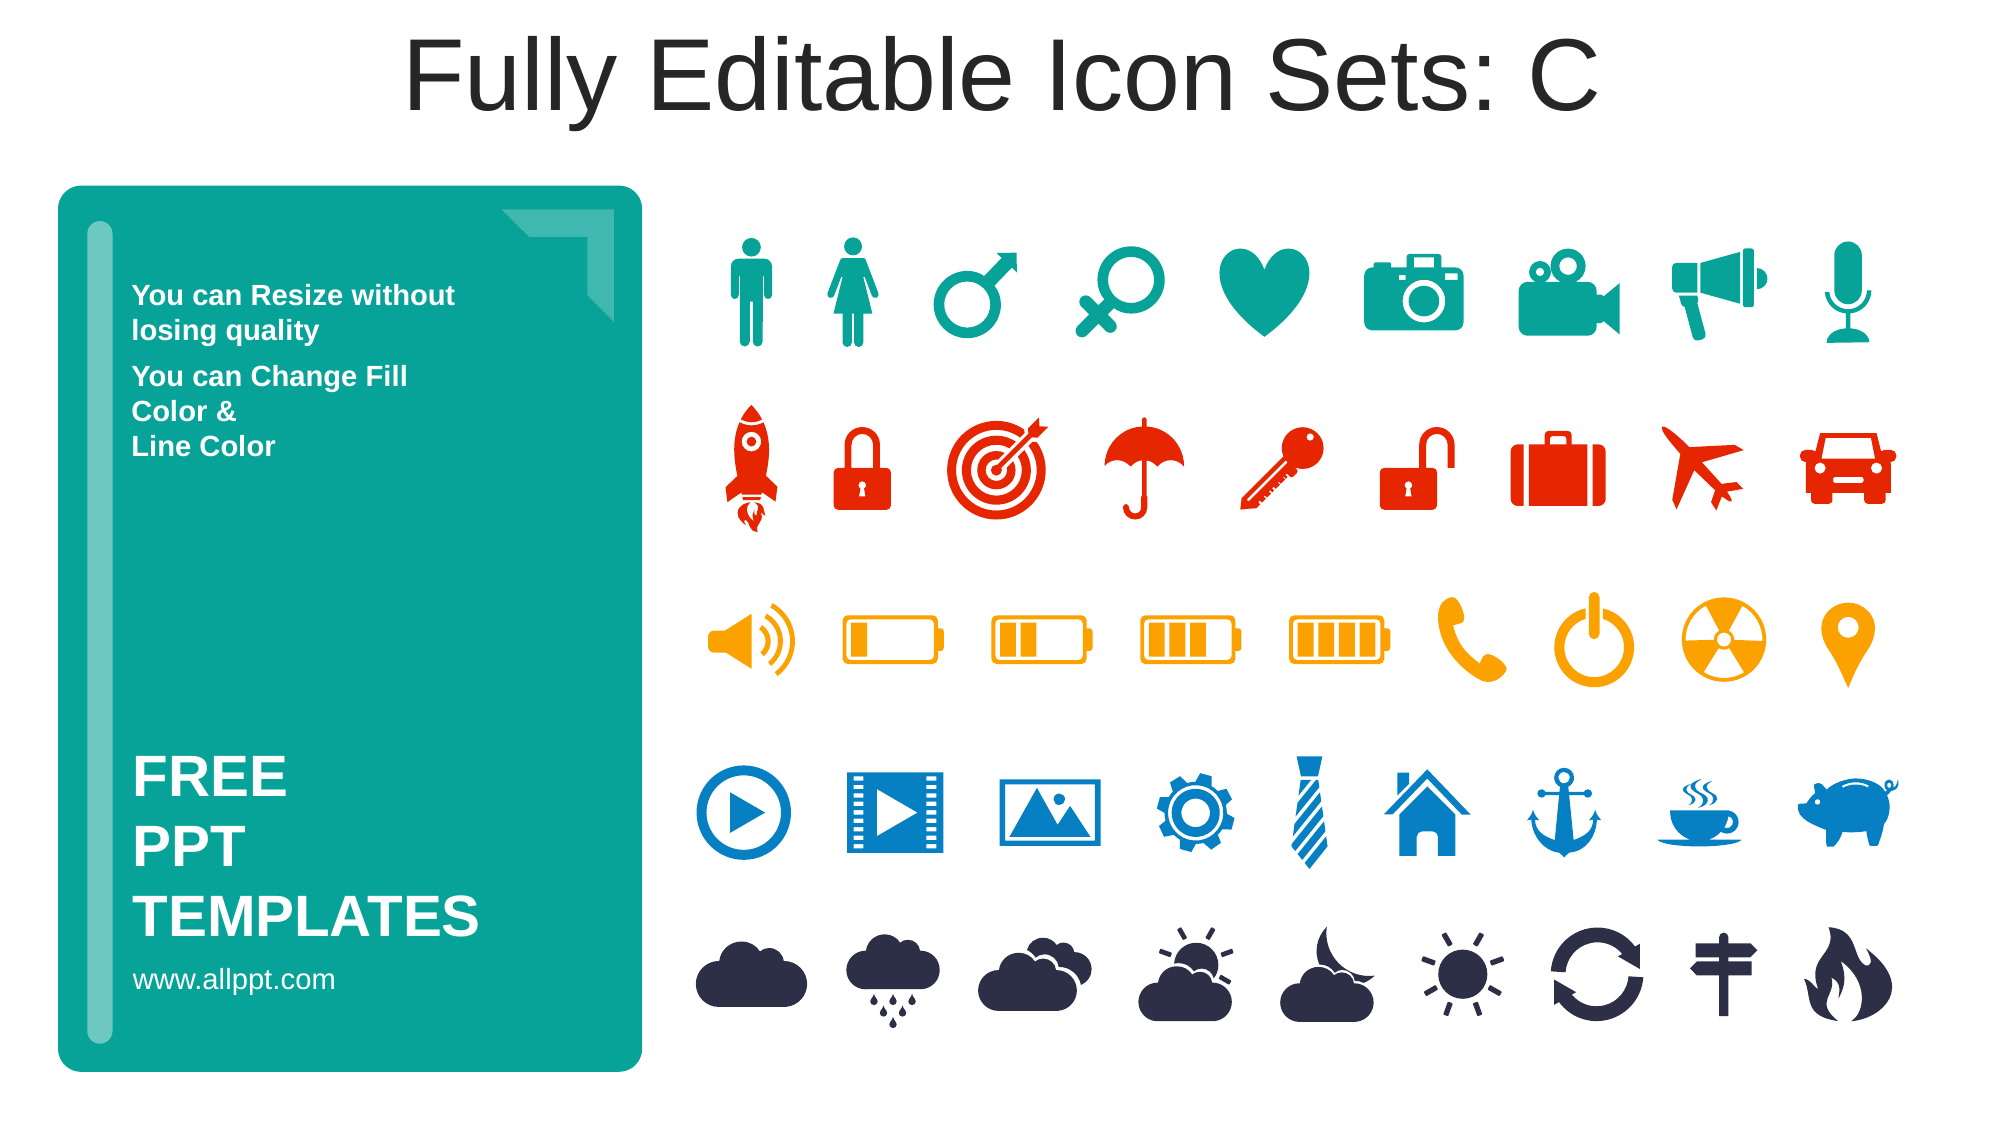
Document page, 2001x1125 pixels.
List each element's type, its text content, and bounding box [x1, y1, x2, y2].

text_box [1660, 425, 1747, 513]
text_box [1524, 766, 1604, 859]
text_box [932, 251, 1019, 340]
text_box [1137, 941, 1233, 1023]
text_box [1290, 755, 1329, 871]
text_box [845, 933, 941, 1007]
text_box [1204, 926, 1217, 941]
text_box [1288, 614, 1392, 666]
text_box [1219, 947, 1235, 959]
text_box [1486, 984, 1503, 998]
text_box [1517, 247, 1621, 337]
text_box [897, 1002, 908, 1018]
text_box [763, 612, 784, 668]
text_box [1820, 601, 1876, 691]
text_box [1553, 590, 1636, 689]
text_box [999, 778, 1102, 847]
text_box [846, 771, 944, 854]
text_box [1823, 289, 1873, 344]
text_box [729, 236, 774, 348]
text_box [1802, 926, 1894, 1023]
text_box [1074, 245, 1166, 339]
text_box [1103, 416, 1186, 521]
text_box [1671, 247, 1769, 342]
text_box [1363, 252, 1465, 332]
text_box [1155, 771, 1236, 854]
text_box [1176, 926, 1188, 941]
text_box [707, 611, 753, 671]
list Fully Editable Icon Sets: C [53, 20, 1952, 140]
text_box [1549, 926, 1641, 974]
text_box [878, 1002, 889, 1018]
text_box [1422, 984, 1439, 998]
text_box [1420, 955, 1437, 967]
text_box [1442, 1000, 1454, 1018]
text_box [1798, 432, 1898, 505]
text_box [1833, 240, 1863, 306]
text_box [694, 940, 809, 1008]
text_box [1436, 596, 1508, 683]
text_box [1472, 931, 1485, 948]
text_box [1688, 931, 1759, 1018]
text_box [888, 1014, 898, 1030]
text_box [1440, 931, 1454, 948]
text_box [1239, 426, 1325, 511]
text_box [841, 614, 945, 666]
text_box [724, 403, 779, 534]
text_box [1381, 766, 1474, 857]
text_box [1655, 777, 1744, 848]
text_box [832, 425, 892, 511]
text_box [1796, 777, 1900, 848]
text_box [1279, 923, 1378, 1023]
text_box [1471, 1000, 1484, 1018]
text_box [757, 623, 772, 658]
text_box [1527, 429, 1589, 508]
text_box [946, 415, 1051, 521]
text_box [1437, 948, 1489, 1000]
text_box [990, 614, 1094, 666]
text_box [1591, 443, 1607, 508]
text_box [1488, 955, 1506, 967]
text_box [977, 936, 1093, 1012]
text_box [1509, 443, 1525, 508]
text_box [1378, 425, 1456, 511]
text_box [768, 601, 796, 678]
text_box [1553, 975, 1645, 1023]
text_box [826, 236, 880, 349]
text_box [1218, 247, 1311, 339]
text_box [1139, 614, 1243, 666]
text_box [695, 764, 793, 861]
text_box [1680, 596, 1768, 683]
